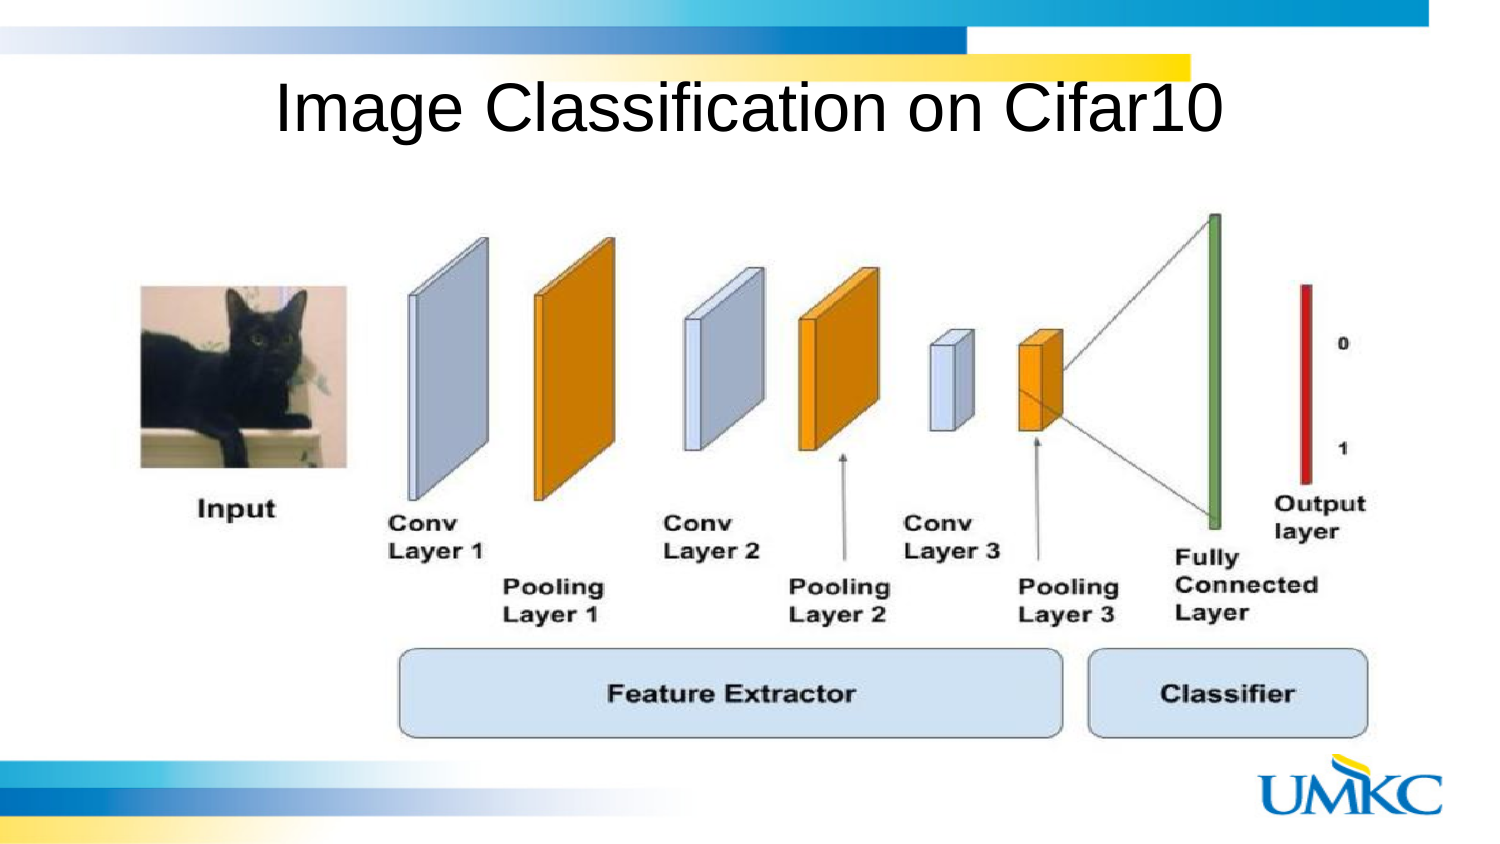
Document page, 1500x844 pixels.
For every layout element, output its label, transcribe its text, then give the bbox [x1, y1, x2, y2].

title Image Classification on Cifar10 [75, 33, 1425, 175]
picture [0, 0, 1500, 844]
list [74, 196, 1401, 754]
